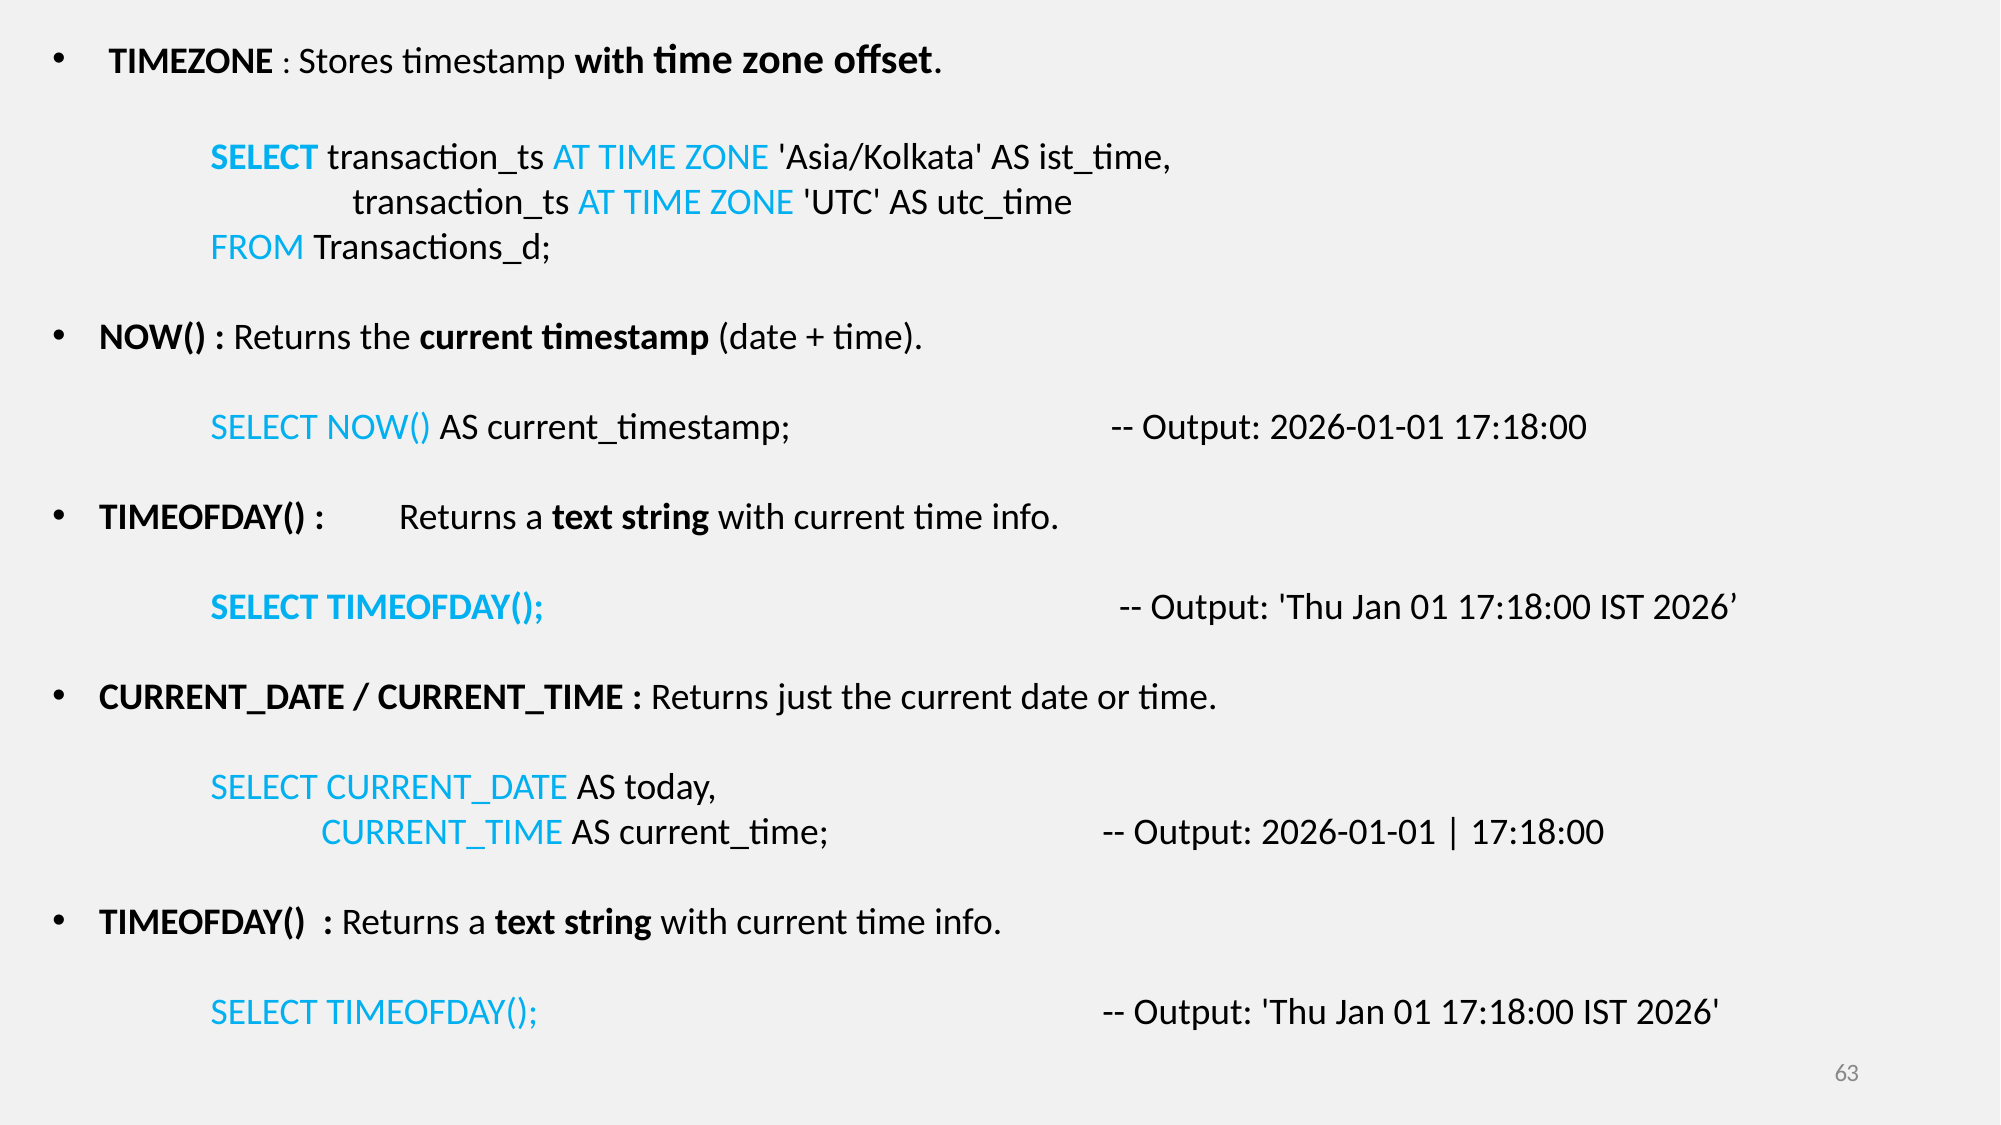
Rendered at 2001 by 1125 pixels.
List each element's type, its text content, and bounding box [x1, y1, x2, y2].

slide_number 63 [1802, 1085, 1875, 1090]
text_box TIMEZONE : Stores timestamp with time zone offset. SELECT transaction_ts AT TIME ZONE 'Asia/Kolkata' AS ist_time, transaction_ts AT TIME ZONE 'UTC' AS utc_time FROM Transactions_d; NOW() : Returns the current timestamp (date + time). SELECT NOW() AS current_timestamp; -- Output: 2026-01-01 17:18:00 TIMEOFDAY() : Returns a text string with current time info. SELECT TIMEOFDAY(); -- Output: 'Thu Jan 01 17:18:00 IST 2026’ CURRENT_DATE / CURRENT_TIME : Returns just the current date or time. SELECT CURRENT_DATE AS today, CURRENT_TIME AS current_time; -- Output: 2026-01-01 | 17:18:00 TIMEOFDAY() : Returns a text string with current time info. SELECT TIMEOFDAY(); -- Output: 'Thu Jan 01 17:18:00 IST 2026' [37, 24, 1925, 1085]
